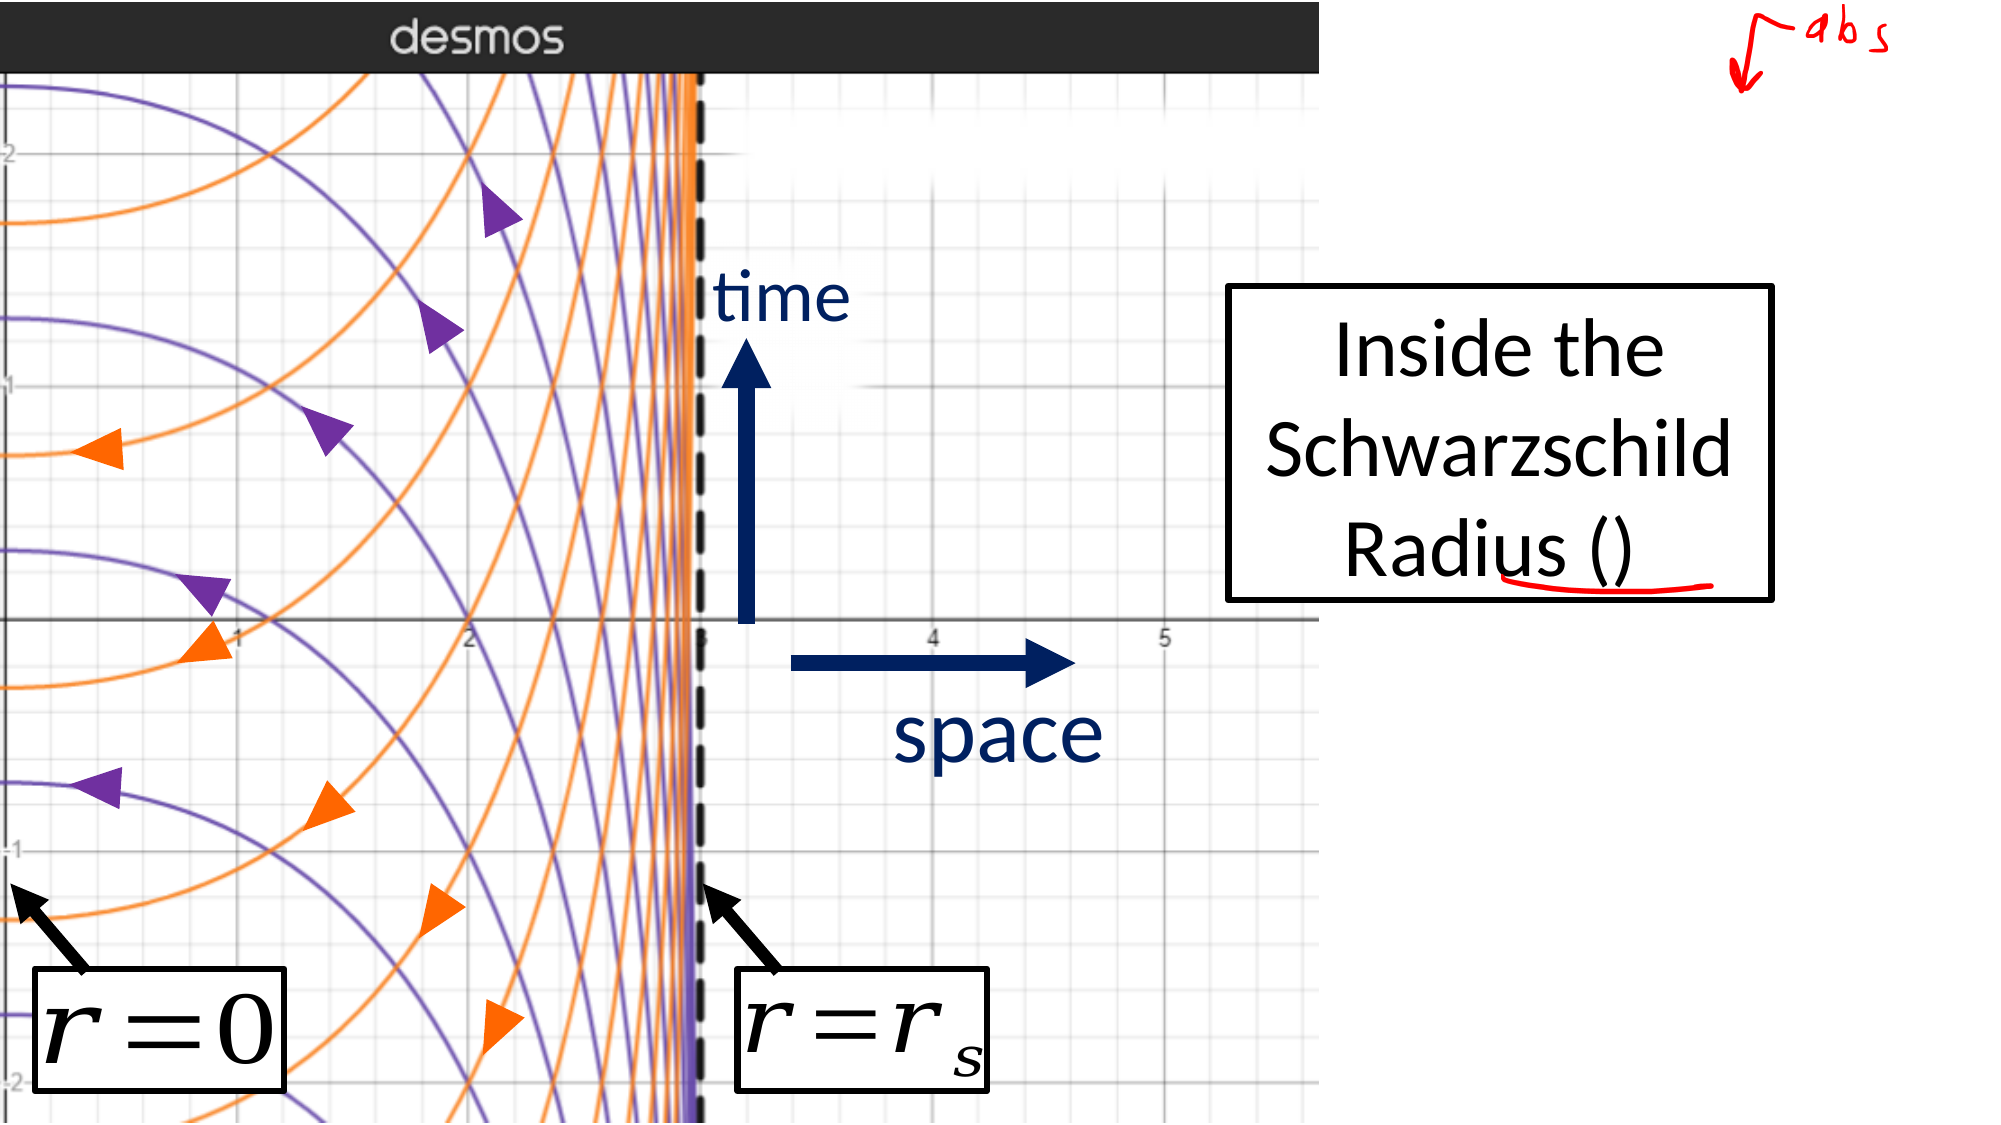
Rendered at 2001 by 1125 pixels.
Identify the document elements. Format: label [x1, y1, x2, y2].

picture [1501, 4, 1897, 603]
text_box [0, 2, 1319, 1123]
